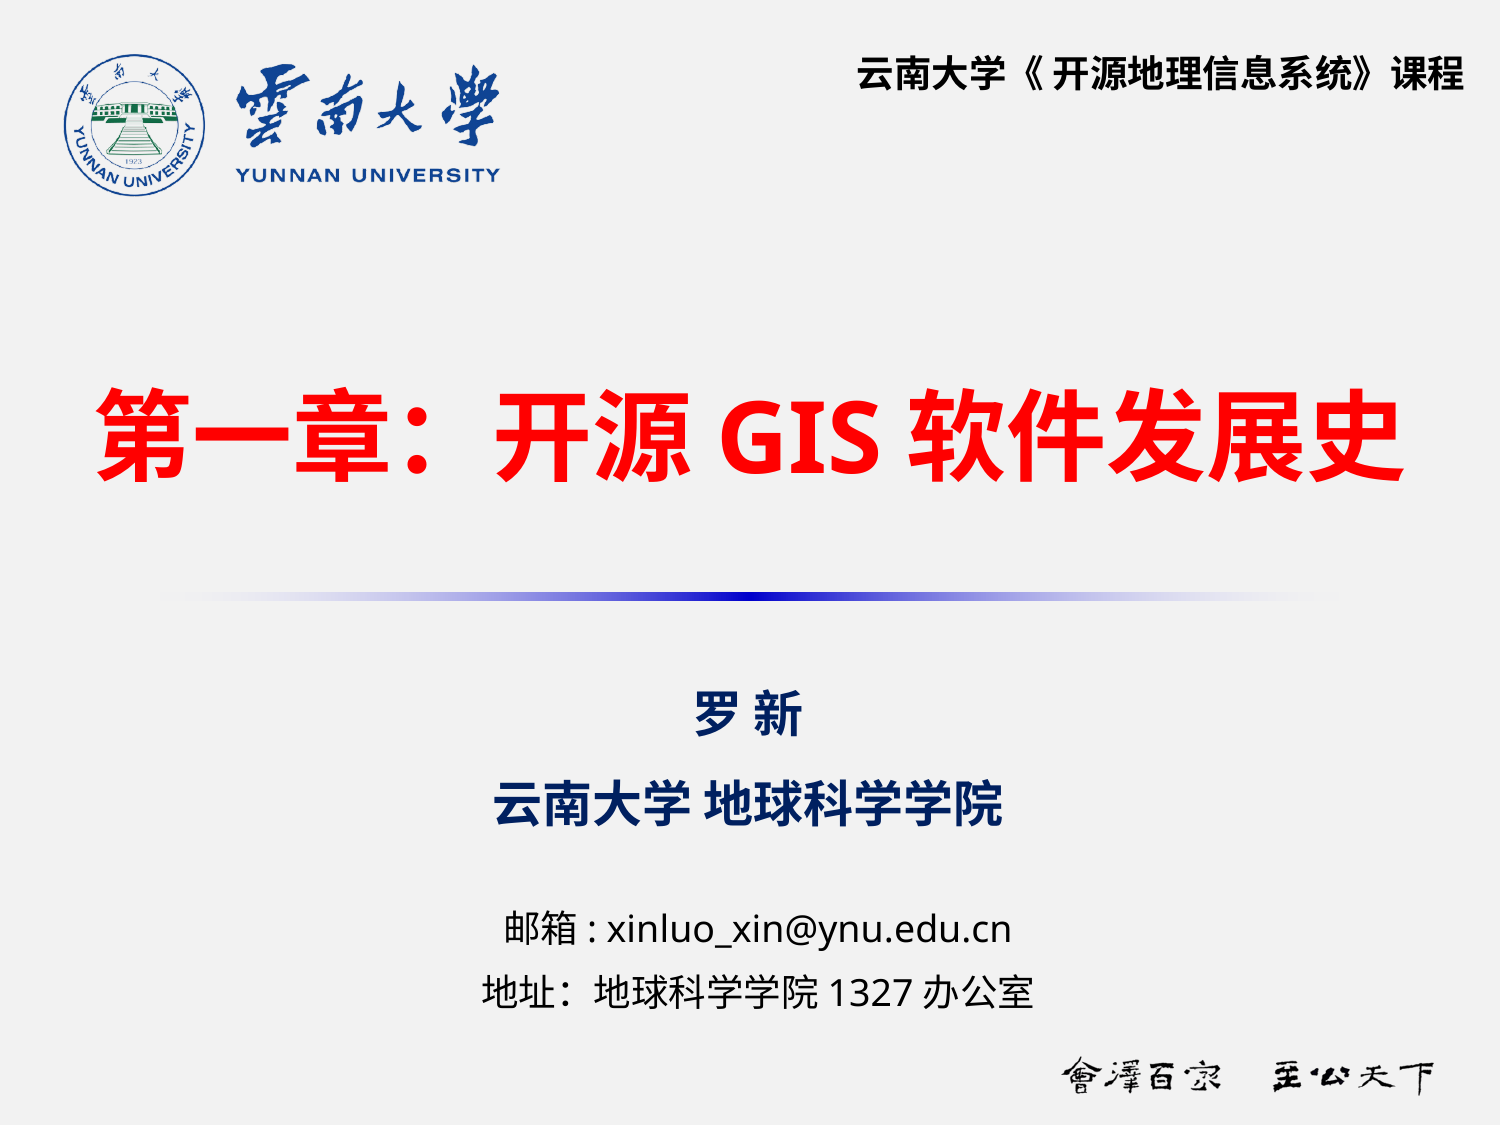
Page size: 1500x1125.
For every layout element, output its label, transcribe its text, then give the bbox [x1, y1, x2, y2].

text_box 罗 新 云南大学 地球科学学院 [25, 644, 1471, 882]
text_box 邮箱: xinluo_xin@ynu.edu.cn 地址：地球科学学院1327办公室 [50, 897, 1466, 1022]
picture [52, 39, 523, 207]
text_box [129, 592, 1370, 601]
text_box 第一章：开源GIS软件发展史 [52, 276, 1447, 591]
text_box 云南大学《 开源地理信息系统》课程 [841, 42, 1481, 103]
picture [1010, 1026, 1500, 1125]
